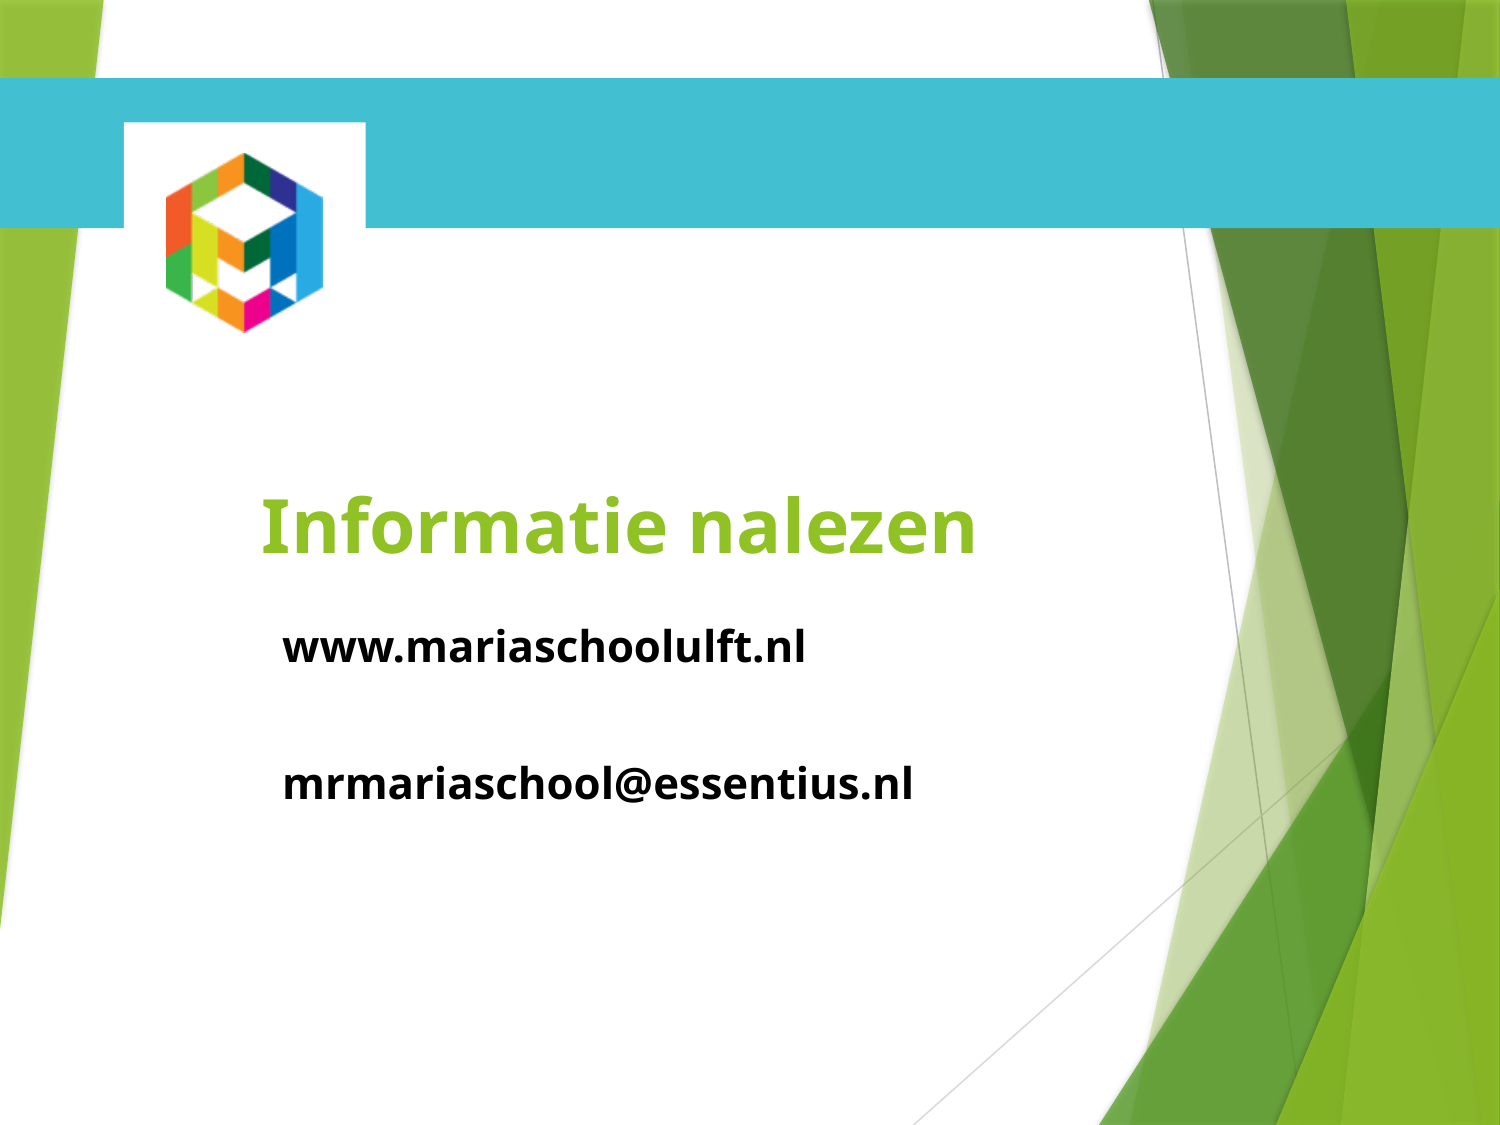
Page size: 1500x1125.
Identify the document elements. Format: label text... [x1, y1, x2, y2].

text_box [122, 121, 367, 366]
subtitle www.mariaschoolulft.nl mrmariaschool@essentius.nl [267, 562, 1392, 823]
picture [166, 152, 324, 334]
title Informatie nalezen [246, 311, 1372, 576]
text_box [0, 77, 1500, 230]
